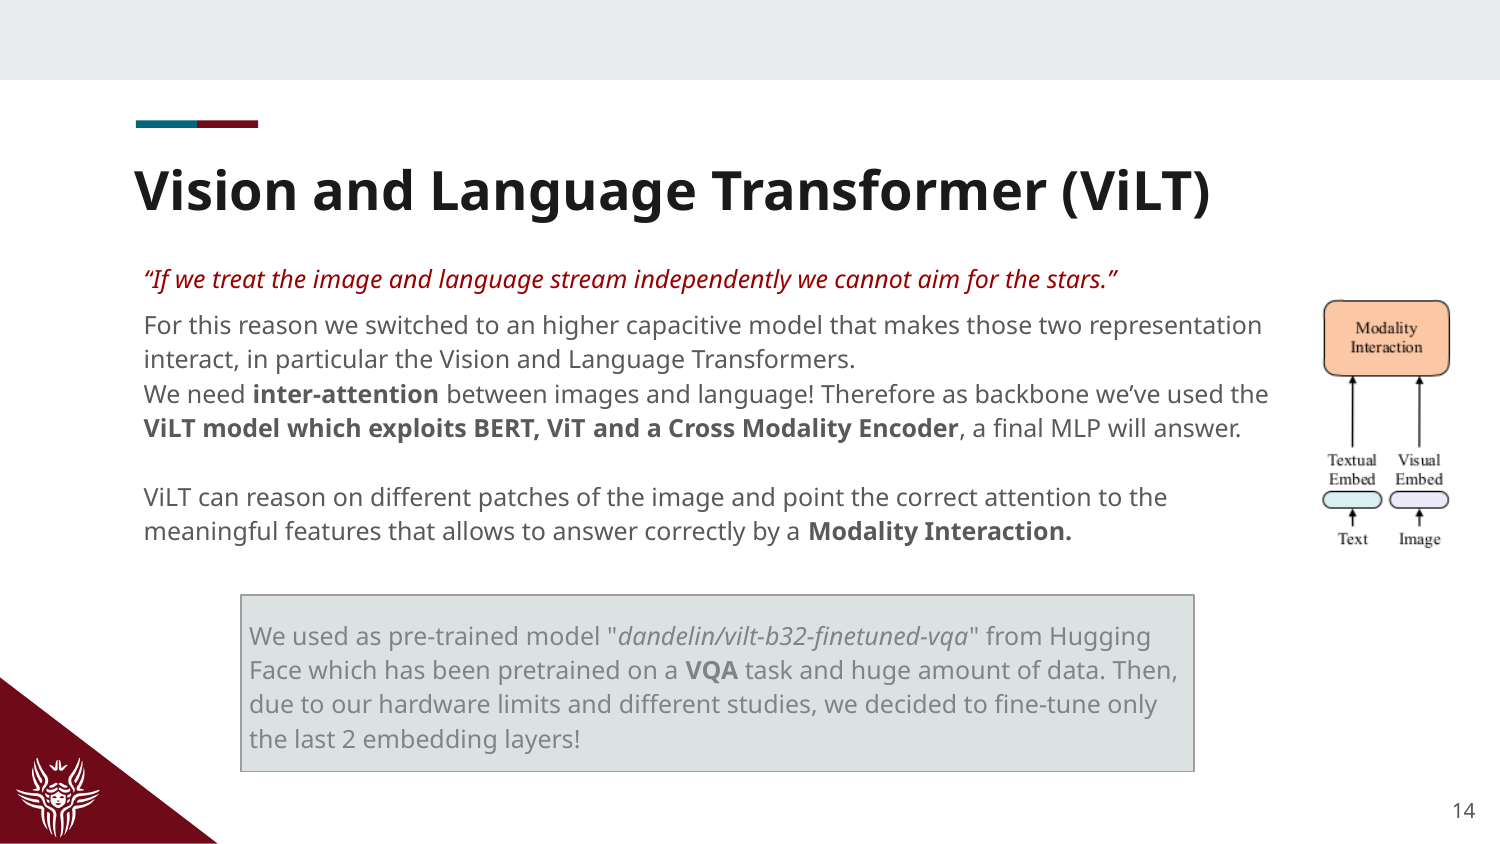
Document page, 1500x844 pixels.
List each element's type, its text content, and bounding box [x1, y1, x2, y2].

list For this reason we switched to an higher capacitive model that makes those two representation interact, in particular the Vision and Language Transformers. We need inter-attention between images and language! Therefore as backbone we’ve used the ViLT model which exploits BERT, ViT and a Cross Modality Encoder, a final MLP will answer. ViLT can reason on different patches of the image and point the correct attention to the meaningful features that allows to answer correctly by a Modality Interaction. [128, 309, 1301, 552]
picture [16, 758, 100, 839]
text_box “If we treat the image and language stream independently we cannot aim for the stars.” [128, 244, 1350, 309]
picture [1306, 289, 1468, 552]
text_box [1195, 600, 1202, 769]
slide_number ‹#› [1400, 779, 1491, 844]
title Vision and Language Transformer (ViLT) [119, 141, 1381, 230]
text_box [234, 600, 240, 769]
text_box [240, 594, 1195, 772]
